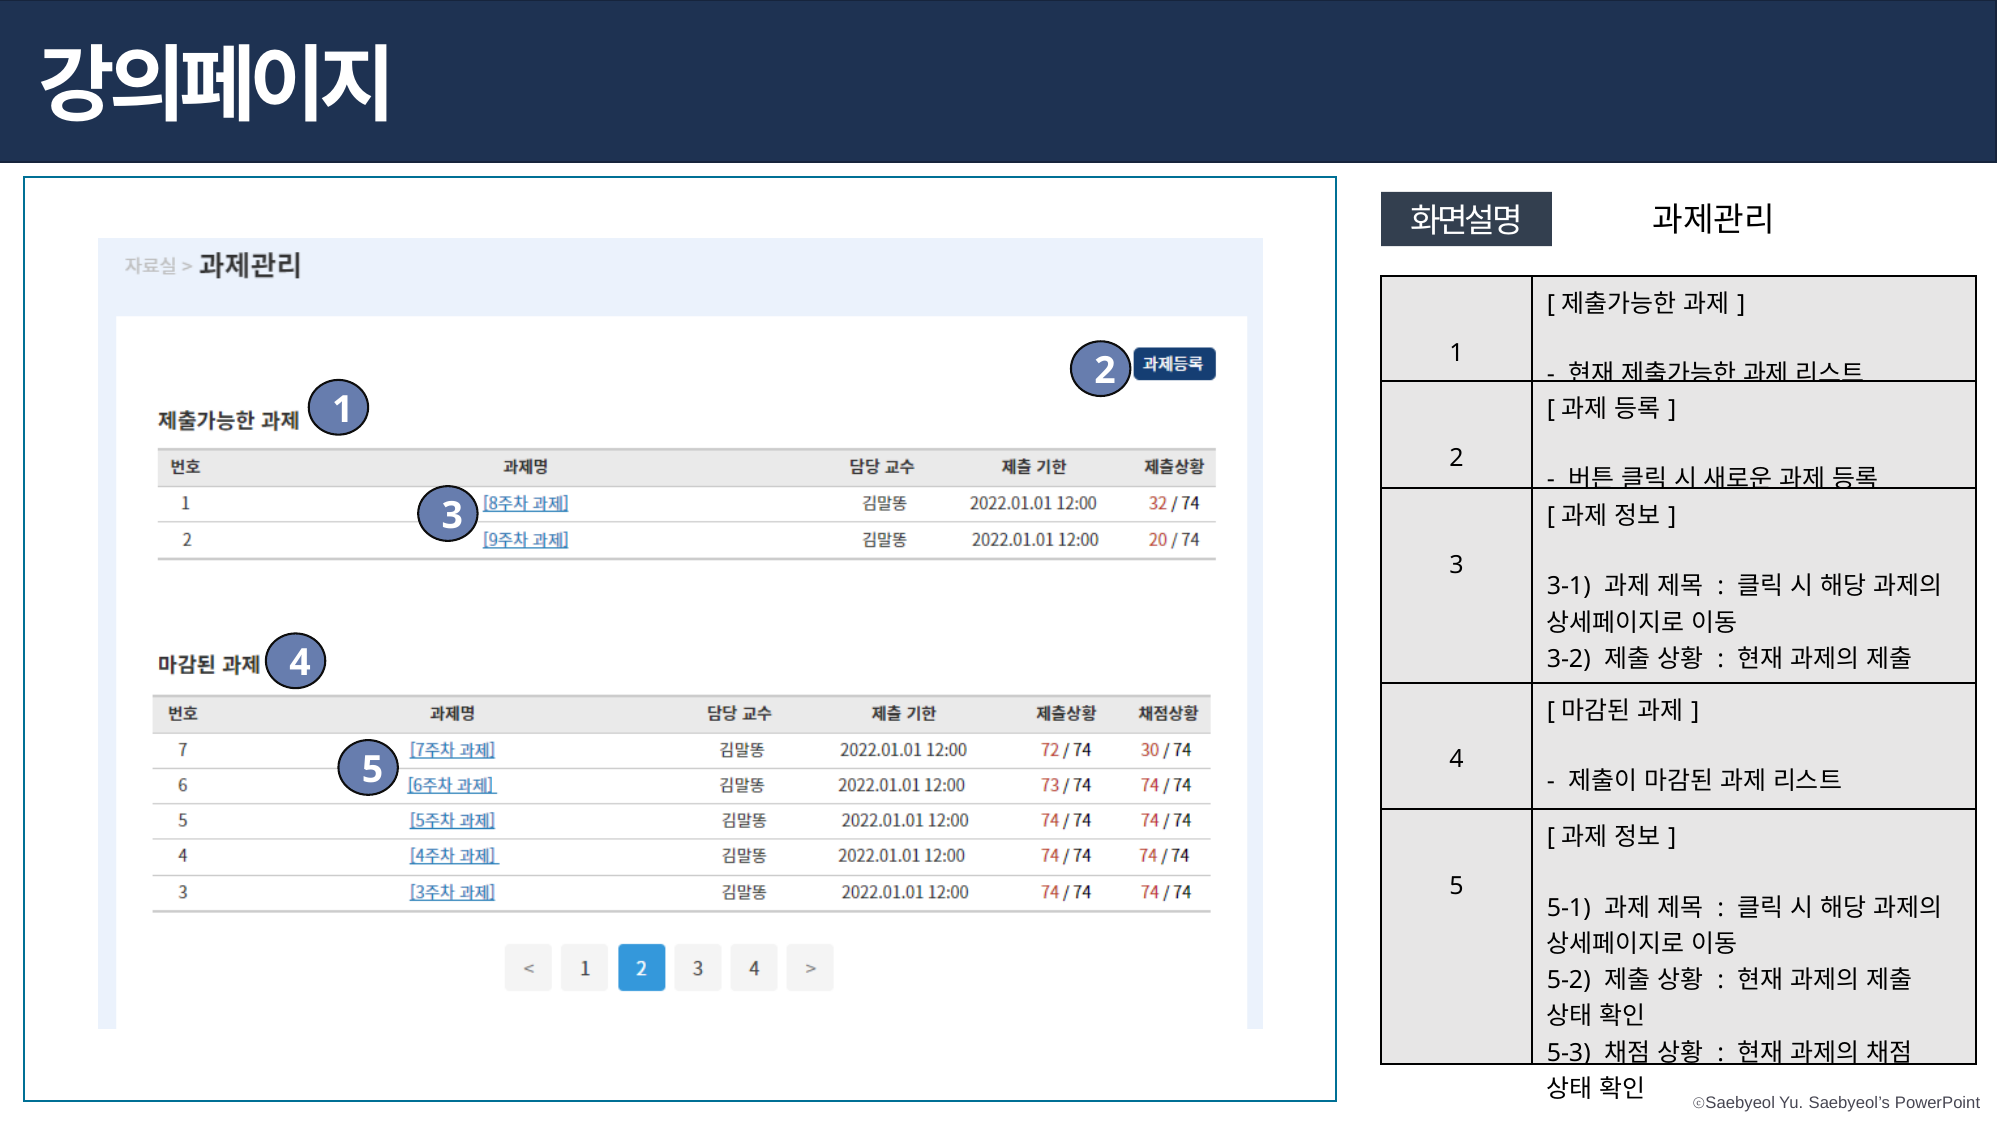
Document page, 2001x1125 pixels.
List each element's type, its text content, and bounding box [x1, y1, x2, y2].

table_cell 5 [1382, 810, 1531, 1063]
table_cell 2 [1382, 382, 1531, 487]
table_cell [마감된 과제] - 제출이 마감된 과제 리스트 [1533, 684, 1975, 808]
table_header 1 [1382, 277, 1531, 380]
table_cell 4 [1382, 684, 1531, 808]
table_cell 3 [1382, 489, 1531, 682]
text_box 과제관리 [1524, 191, 1903, 246]
text_box [0, 0, 1997, 163]
text_box 화면설명 [1380, 191, 1553, 247]
table_cell [과제 정보] 3-1) 과제 제목 : 클릭 시 해당 과제의 상세페이지로 이동 3-2) 제출 상황 : 현재 과제의 제출 상태 확인 [1533, 489, 1975, 682]
table_cell [과제 정보] 5-1) 과제 제목 : 클릭 시 해당 과제의 상세페이지로 이동 5-2) 제출 상황 : 현재 과제의 제출 상태 확인 5-3) 채점 상황 : 현재 과제의 채점 상태 확인 [1533, 810, 1975, 1063]
text_box 강의페이지 [24, 23, 448, 176]
table_header [제출가능한 과제] - 현재 제출가능한 과제 리스트 [1533, 277, 1975, 380]
text_box [23, 176, 1337, 1102]
table_cell [과제 등록] - 버튼 클릭 시 새로운 과제 등록 [1533, 382, 1975, 487]
picture [97, 238, 1263, 1029]
